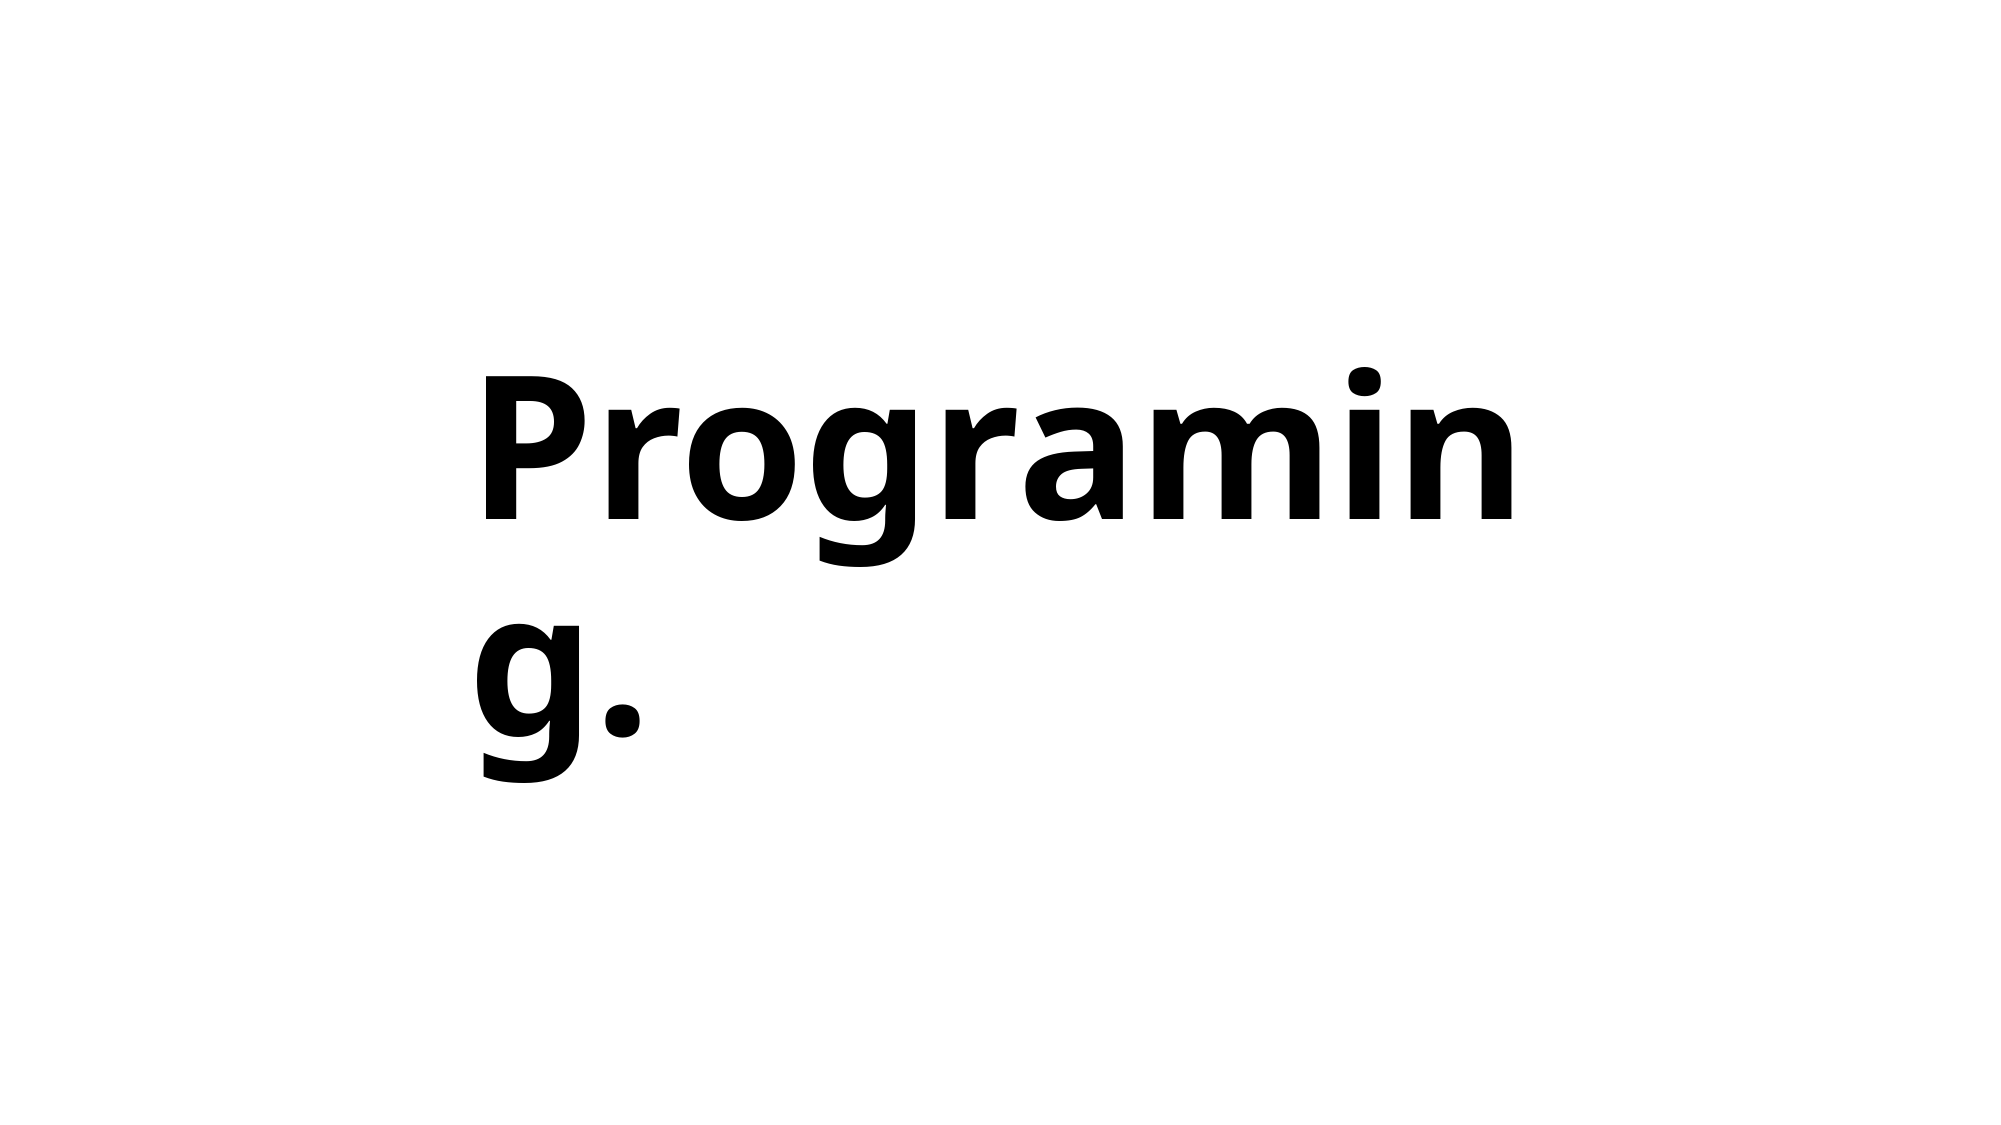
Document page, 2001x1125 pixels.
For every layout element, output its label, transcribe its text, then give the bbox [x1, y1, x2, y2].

title Programing. [453, 453, 1545, 672]
